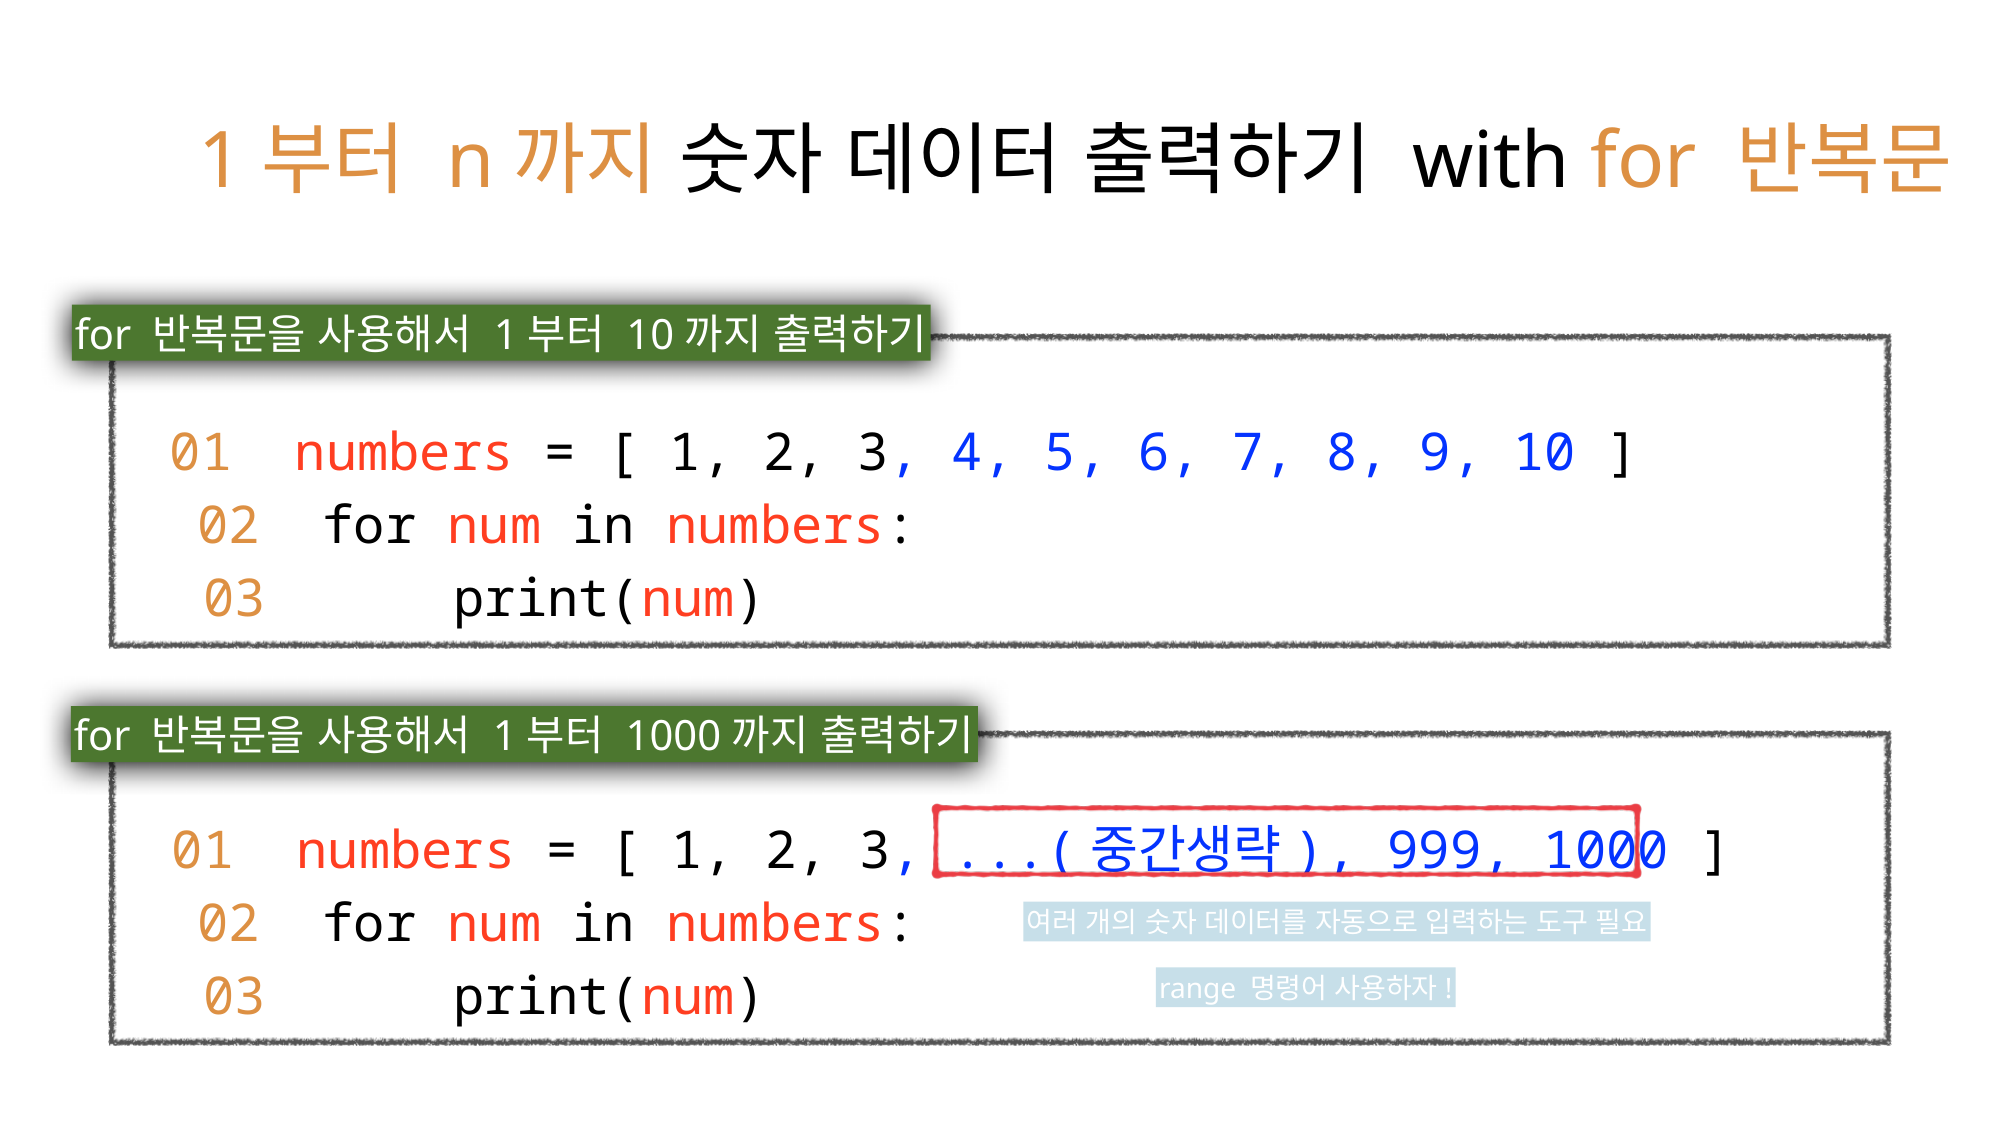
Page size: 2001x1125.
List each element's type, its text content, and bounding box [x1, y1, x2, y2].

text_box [63, 705, 1892, 1047]
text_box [63, 304, 1892, 650]
picture [930, 802, 1644, 882]
text_box 1부터 n까지 숫자 데이터 출력하기 with for 반복문 [195, 105, 1956, 206]
